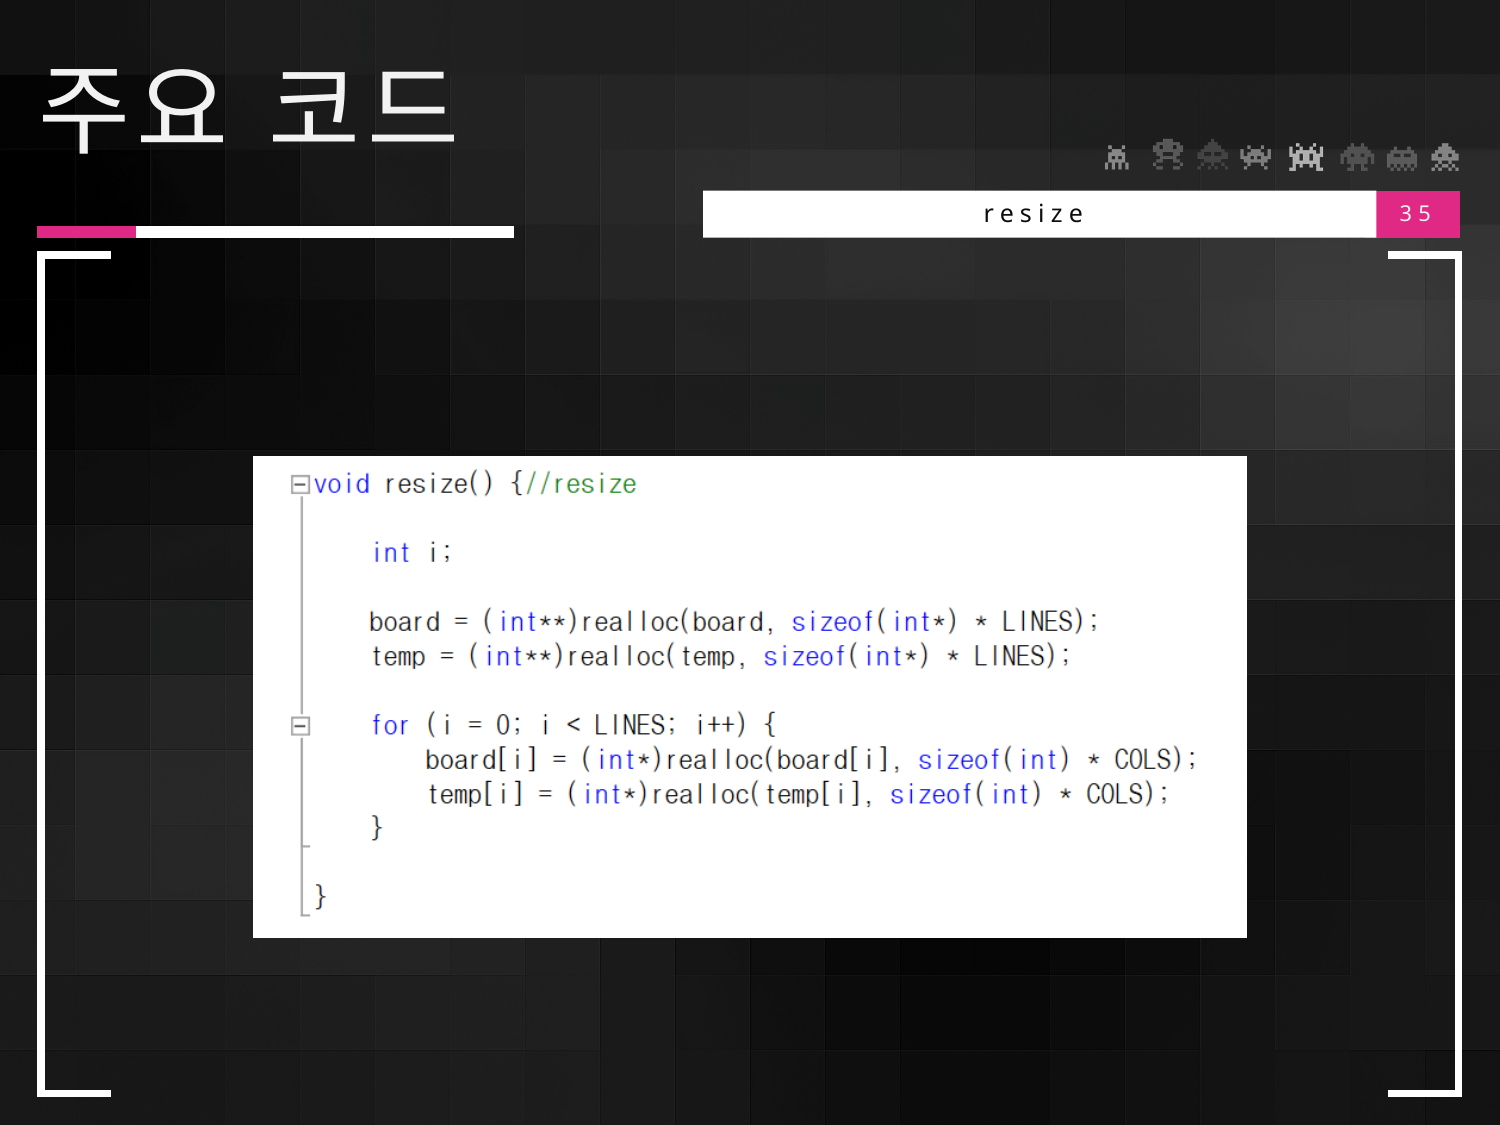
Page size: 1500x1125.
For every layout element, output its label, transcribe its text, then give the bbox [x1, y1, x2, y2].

slide_number 35 [1377, 191, 1460, 238]
title 주요 코드 [38, 19, 524, 209]
list resize [703, 190, 1377, 238]
picture [0, 0, 1500, 1125]
